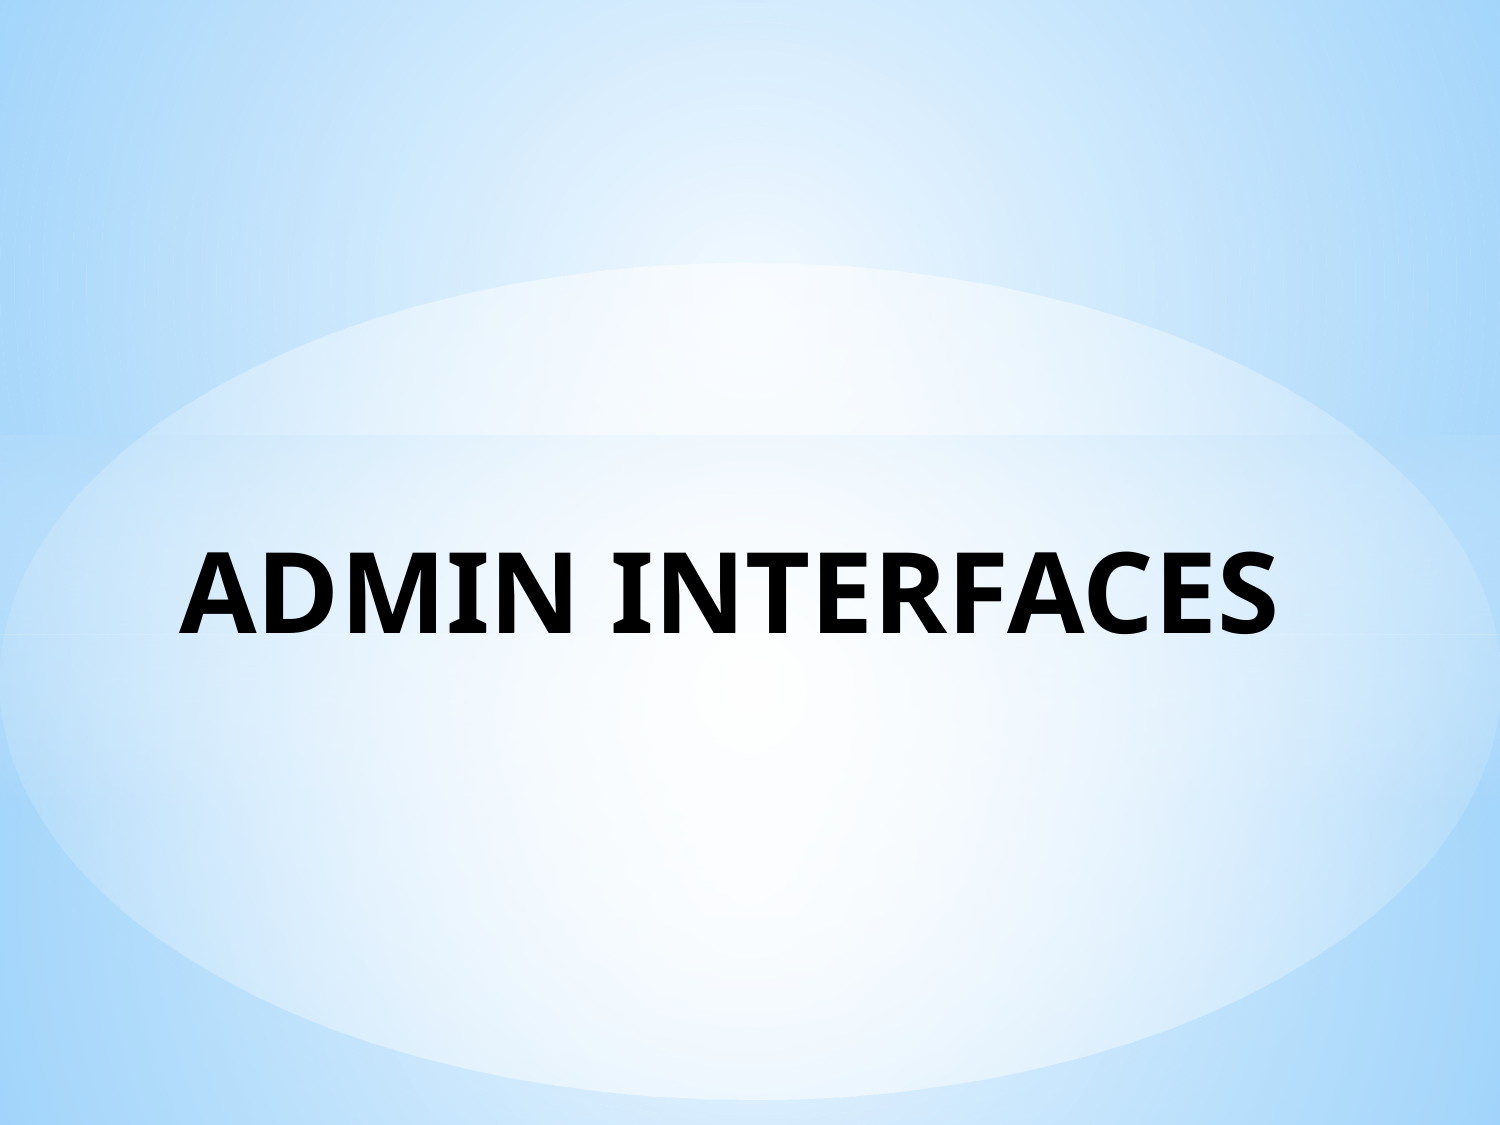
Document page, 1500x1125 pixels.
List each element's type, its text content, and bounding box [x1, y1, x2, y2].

title ADMIN INTERFACES [134, 513, 1312, 808]
